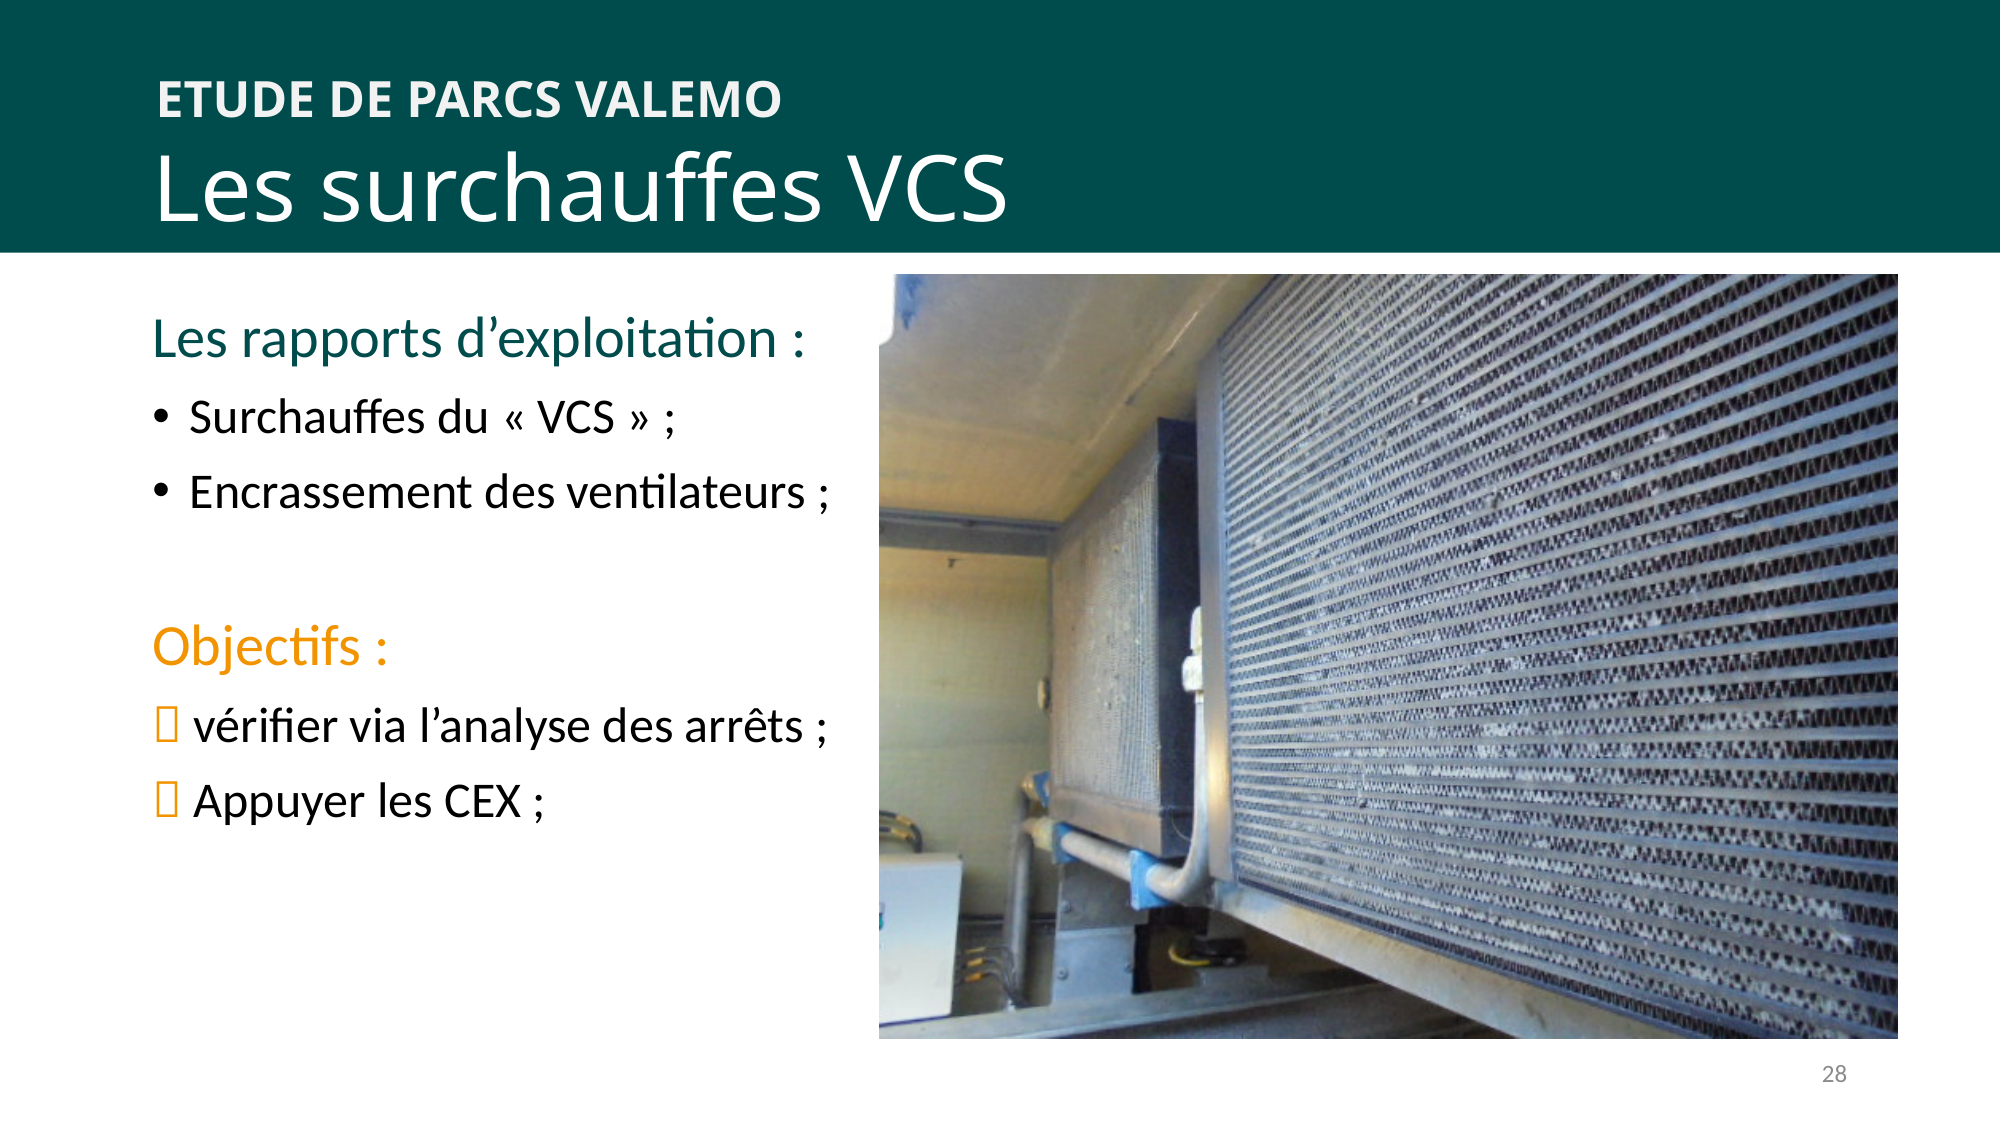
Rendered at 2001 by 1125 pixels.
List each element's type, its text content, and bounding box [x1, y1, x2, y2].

text_box [0, 0, 2000, 254]
title Les surchauffes VCS [137, 130, 1863, 253]
text_box ETUDE DE PARCS VALEMO [140, 60, 1000, 136]
picture [879, 274, 1898, 1039]
list Les rapports d’exploitation : Surchauffes du « VCS » ; Encrassement des ventilateurs ; Objectifs :  vérifier via l’analyse des arrêts ;  Appuyer les CEX ; [137, 299, 879, 1014]
slide_number 28 [1412, 1042, 1863, 1103]
